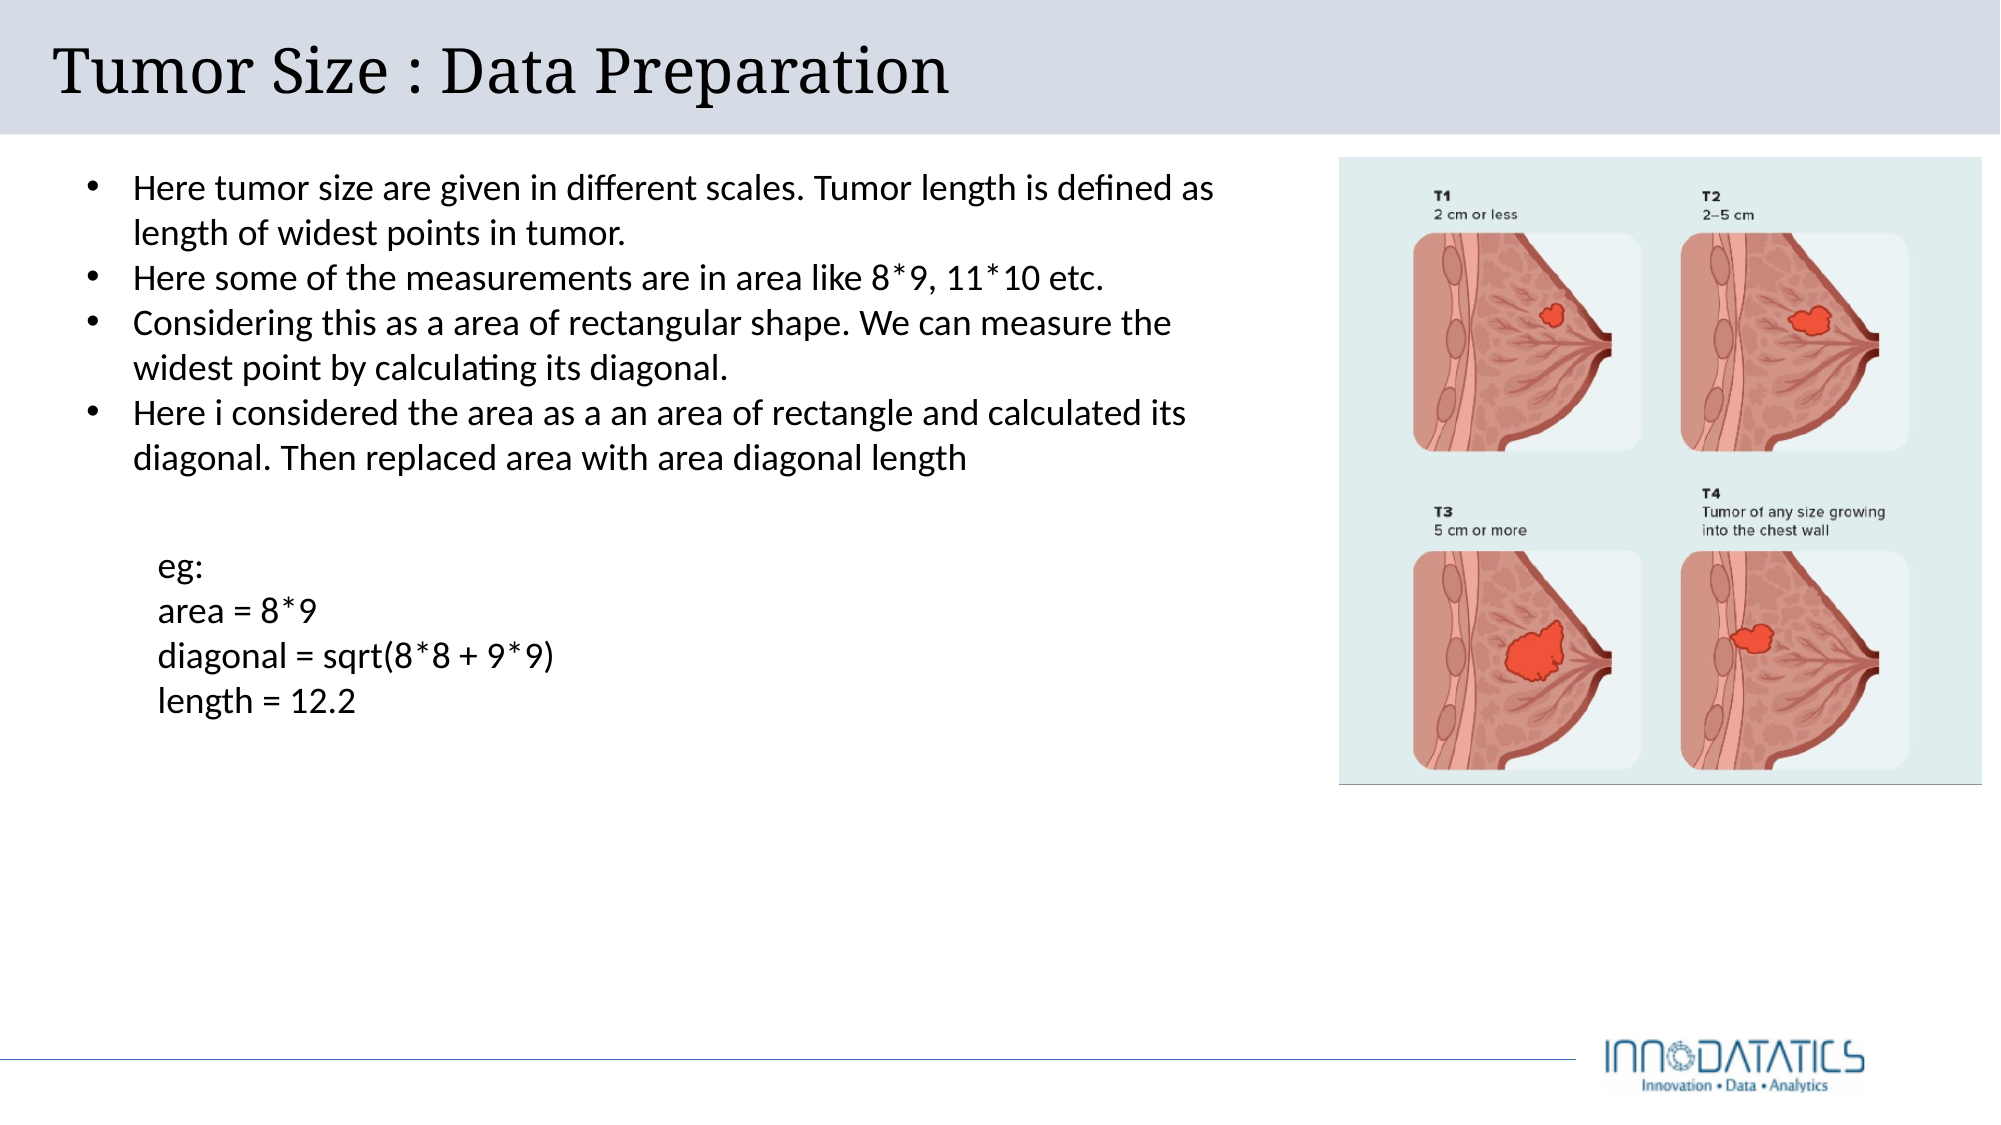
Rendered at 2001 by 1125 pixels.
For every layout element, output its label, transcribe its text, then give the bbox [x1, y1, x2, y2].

title Tumor Size : Data Preparation [37, 31, 1763, 115]
picture [1339, 157, 1982, 785]
text_box Here tumor size are given in different scales. Tumor length is defined as length of widest points in tumor. Here some of the measurements are in area like 8*9, 11*10 etc. Considering this as a area of rectangular shape. We can measure the widest point by calculating its diagonal. Here i considered the area as a an area of rectangle and calculated its diagonal. Then replaced area with area diagonal length [71, 155, 1272, 531]
picture [1603, 1038, 1865, 1093]
text_box eg: area = 8*9 diagonal = sqrt(8*8 + 9*9) length = 12.2 [142, 533, 1028, 729]
